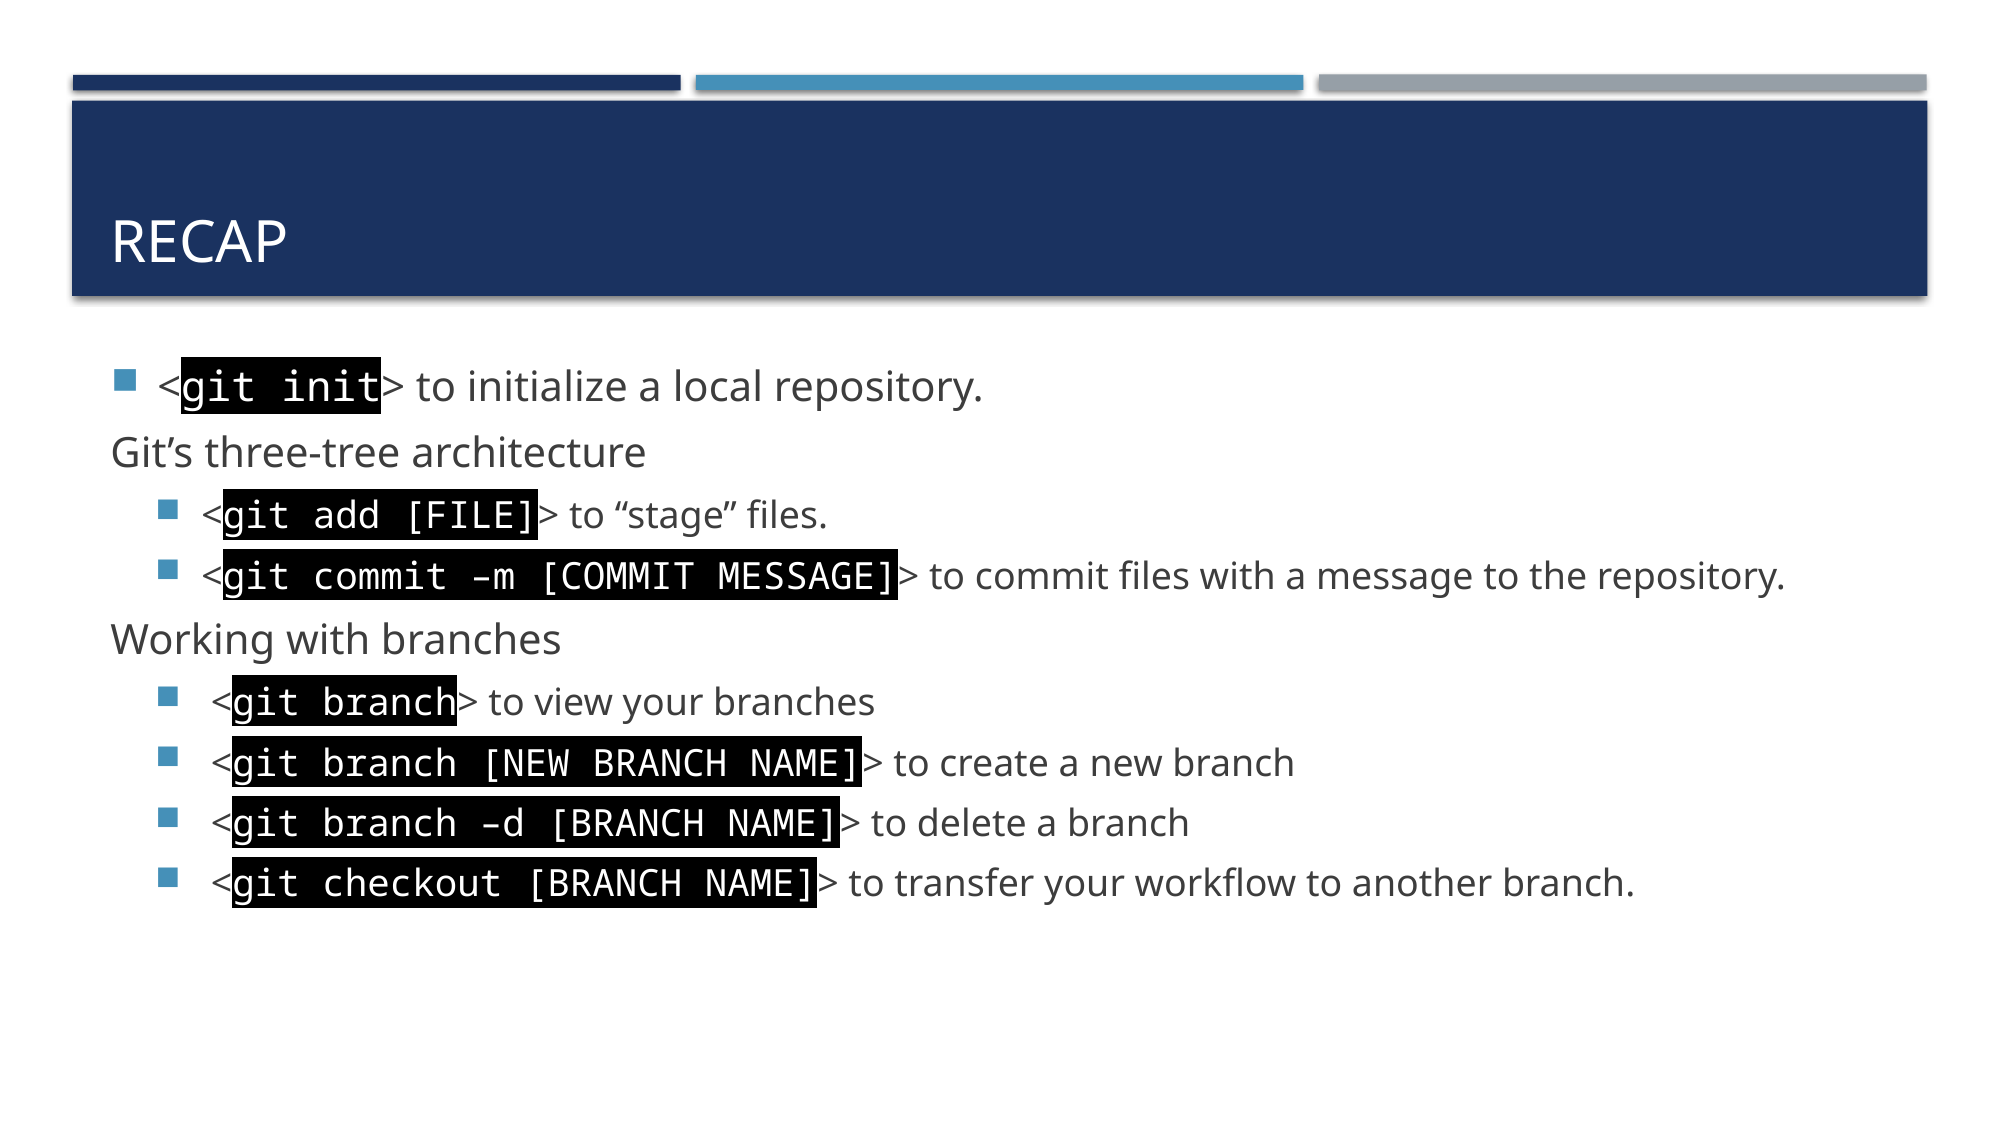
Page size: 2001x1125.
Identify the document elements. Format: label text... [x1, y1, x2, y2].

title Recap [95, 115, 1905, 282]
list <git init> to initialize a local repository. Git’s three-tree architecture <git add [FILE]> to “stage” files. <git commit –m [COMMIT MESSAGE]> to commit files with a message to the repository. Working with branches <git branch> to view your branches <git branch [NEW BRANCH NAME]> to create a new branch <git branch –d [BRANCH NAME]> to delete a branch <git checkout [BRANCH NAME]> to transfer your workflow to another branch. [95, 357, 1905, 1010]
